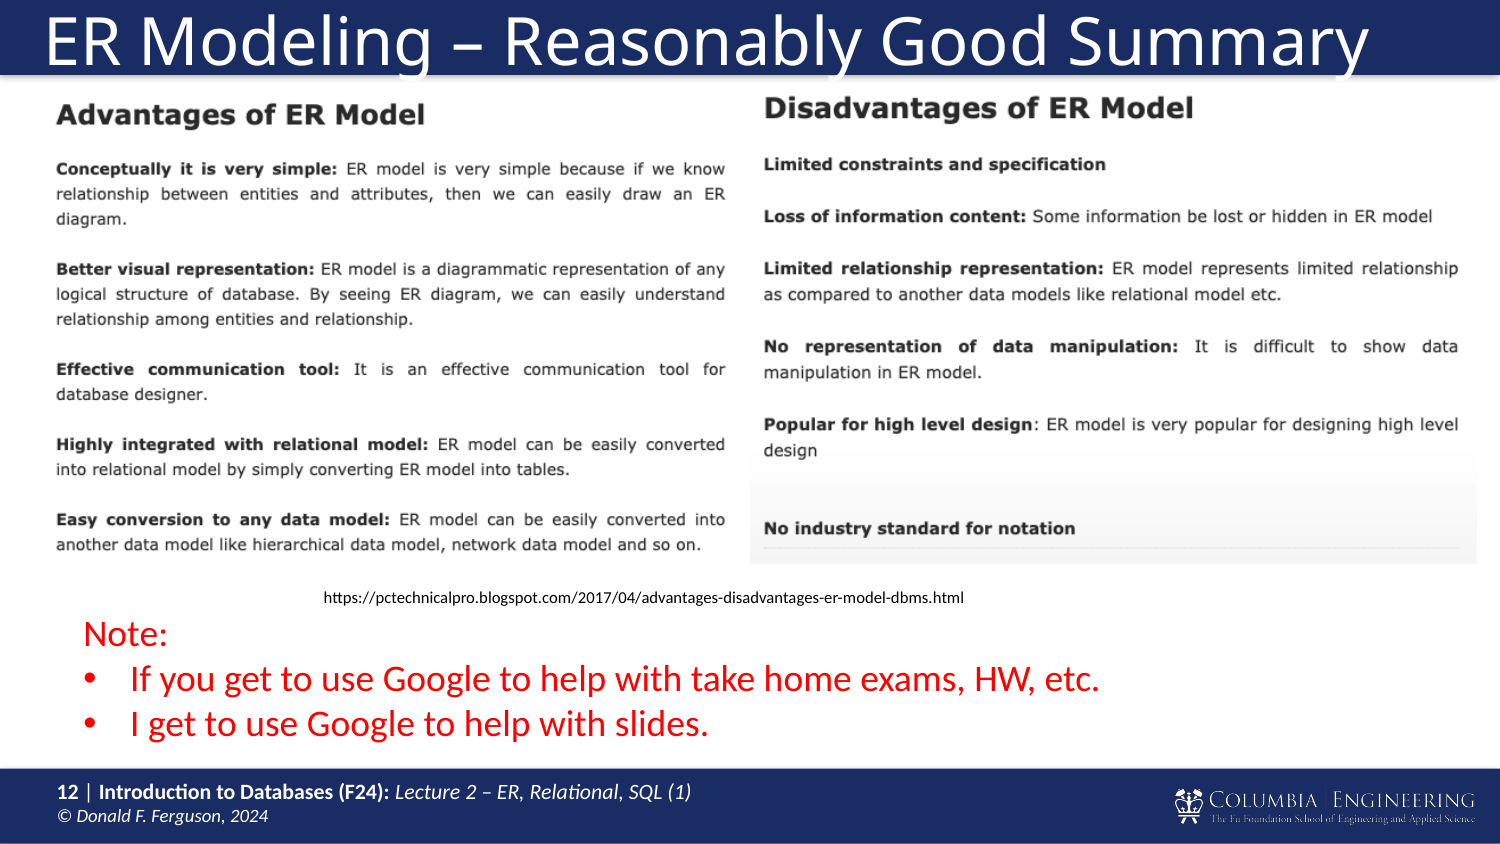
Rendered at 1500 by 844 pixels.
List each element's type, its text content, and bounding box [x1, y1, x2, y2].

text_box Note: If you get to use Google to help with take home exams, HW, etc. I get to use Google to help with slides. [68, 602, 1117, 752]
text_box https://pctechnicalpro.blogspot.com/2017/04/advantages-disadvantages-er-model-dbms.html [308, 579, 1059, 602]
picture [43, 95, 744, 565]
title ER Modeling – Reasonably Good Summary [28, 0, 1450, 73]
picture [749, 84, 1477, 565]
